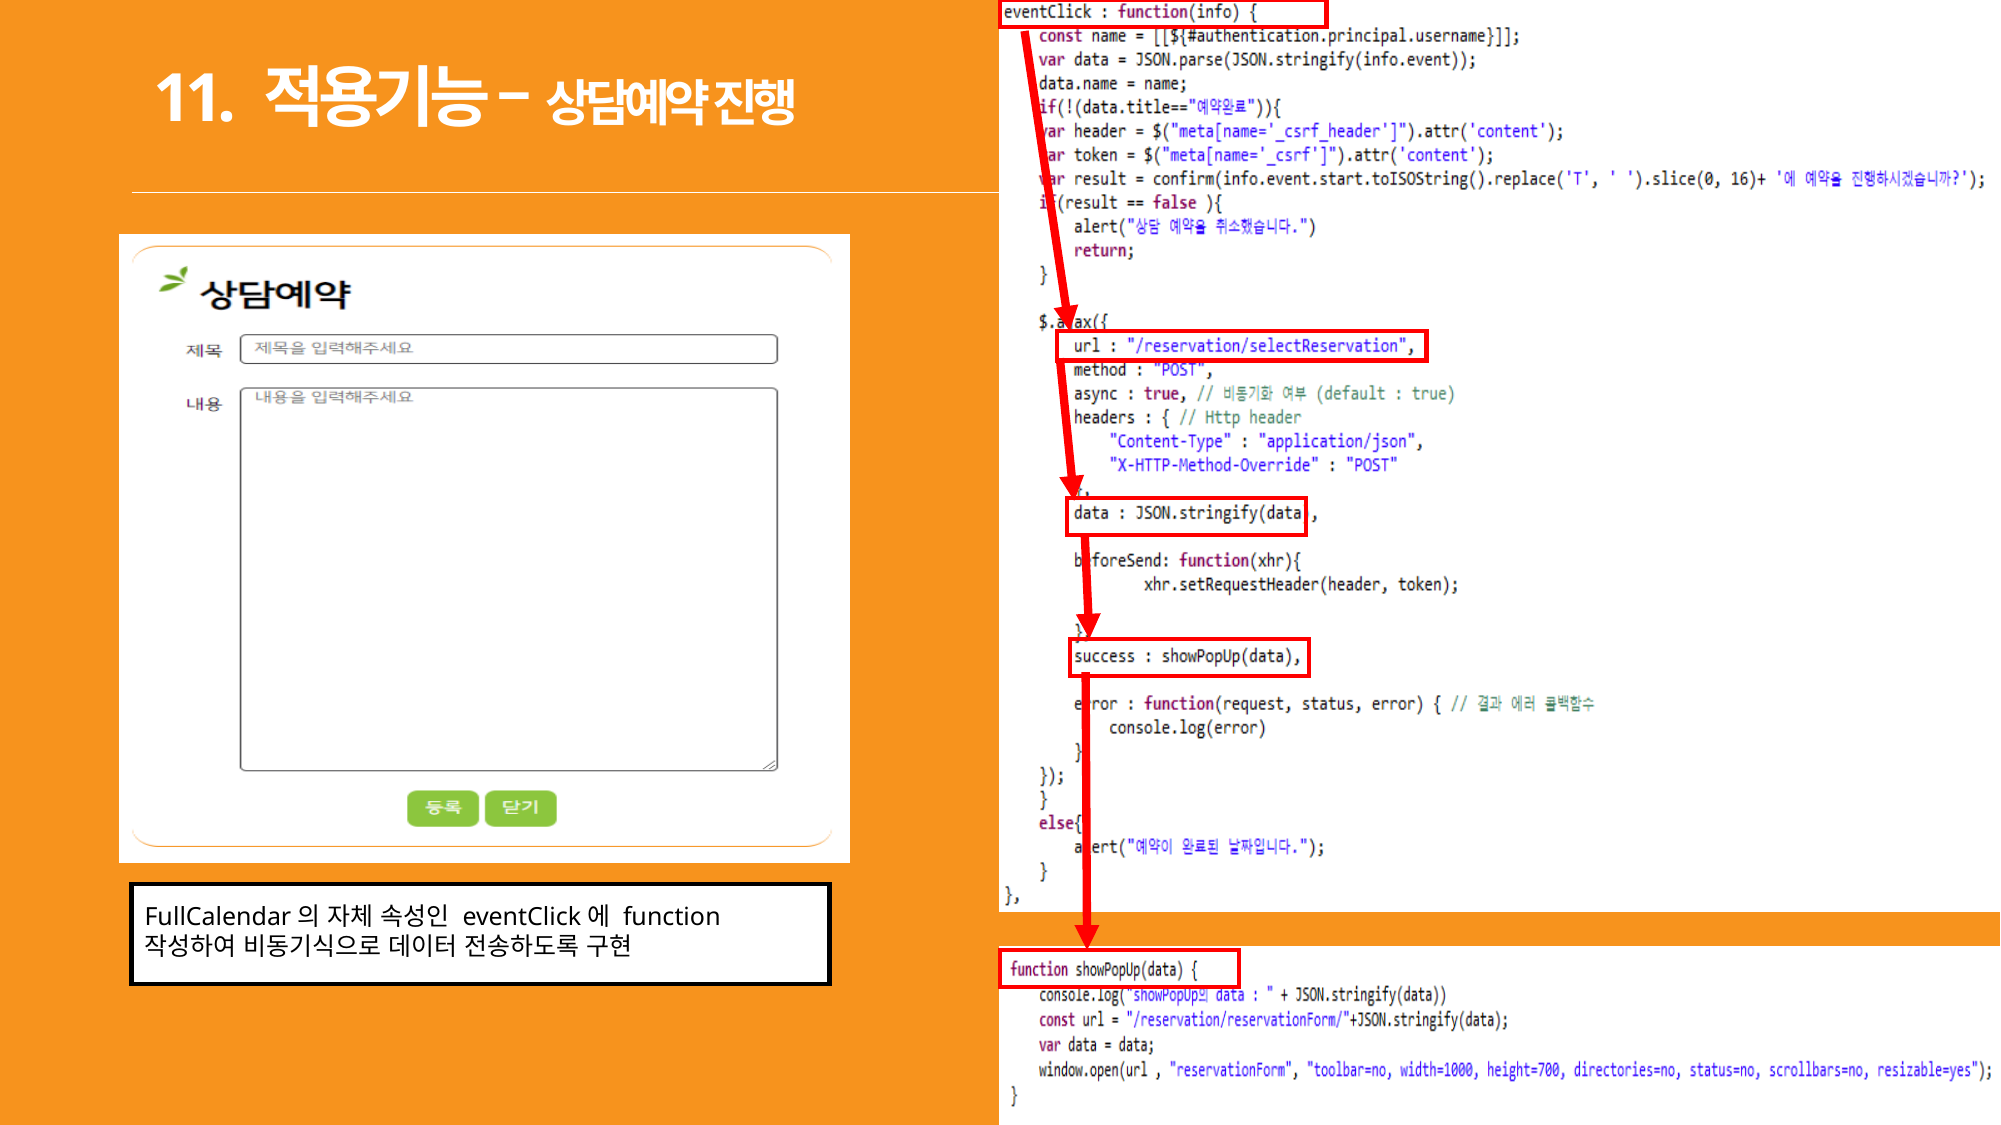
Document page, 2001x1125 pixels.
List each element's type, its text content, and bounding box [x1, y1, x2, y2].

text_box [1024, 30, 1070, 331]
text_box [1084, 536, 1090, 639]
picture [119, 234, 851, 864]
picture [999, 0, 2000, 913]
text_box 11. 적용기능 – 상담예약 진행 [138, 46, 821, 142]
text_box FullCalendar의 자체 속성인 eventClick에 function 작성하여 비동기식으로 데이터 전송하도록 구현 [129, 892, 830, 968]
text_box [1059, 358, 1075, 501]
picture [999, 946, 2000, 1125]
text_box [130, 883, 831, 985]
